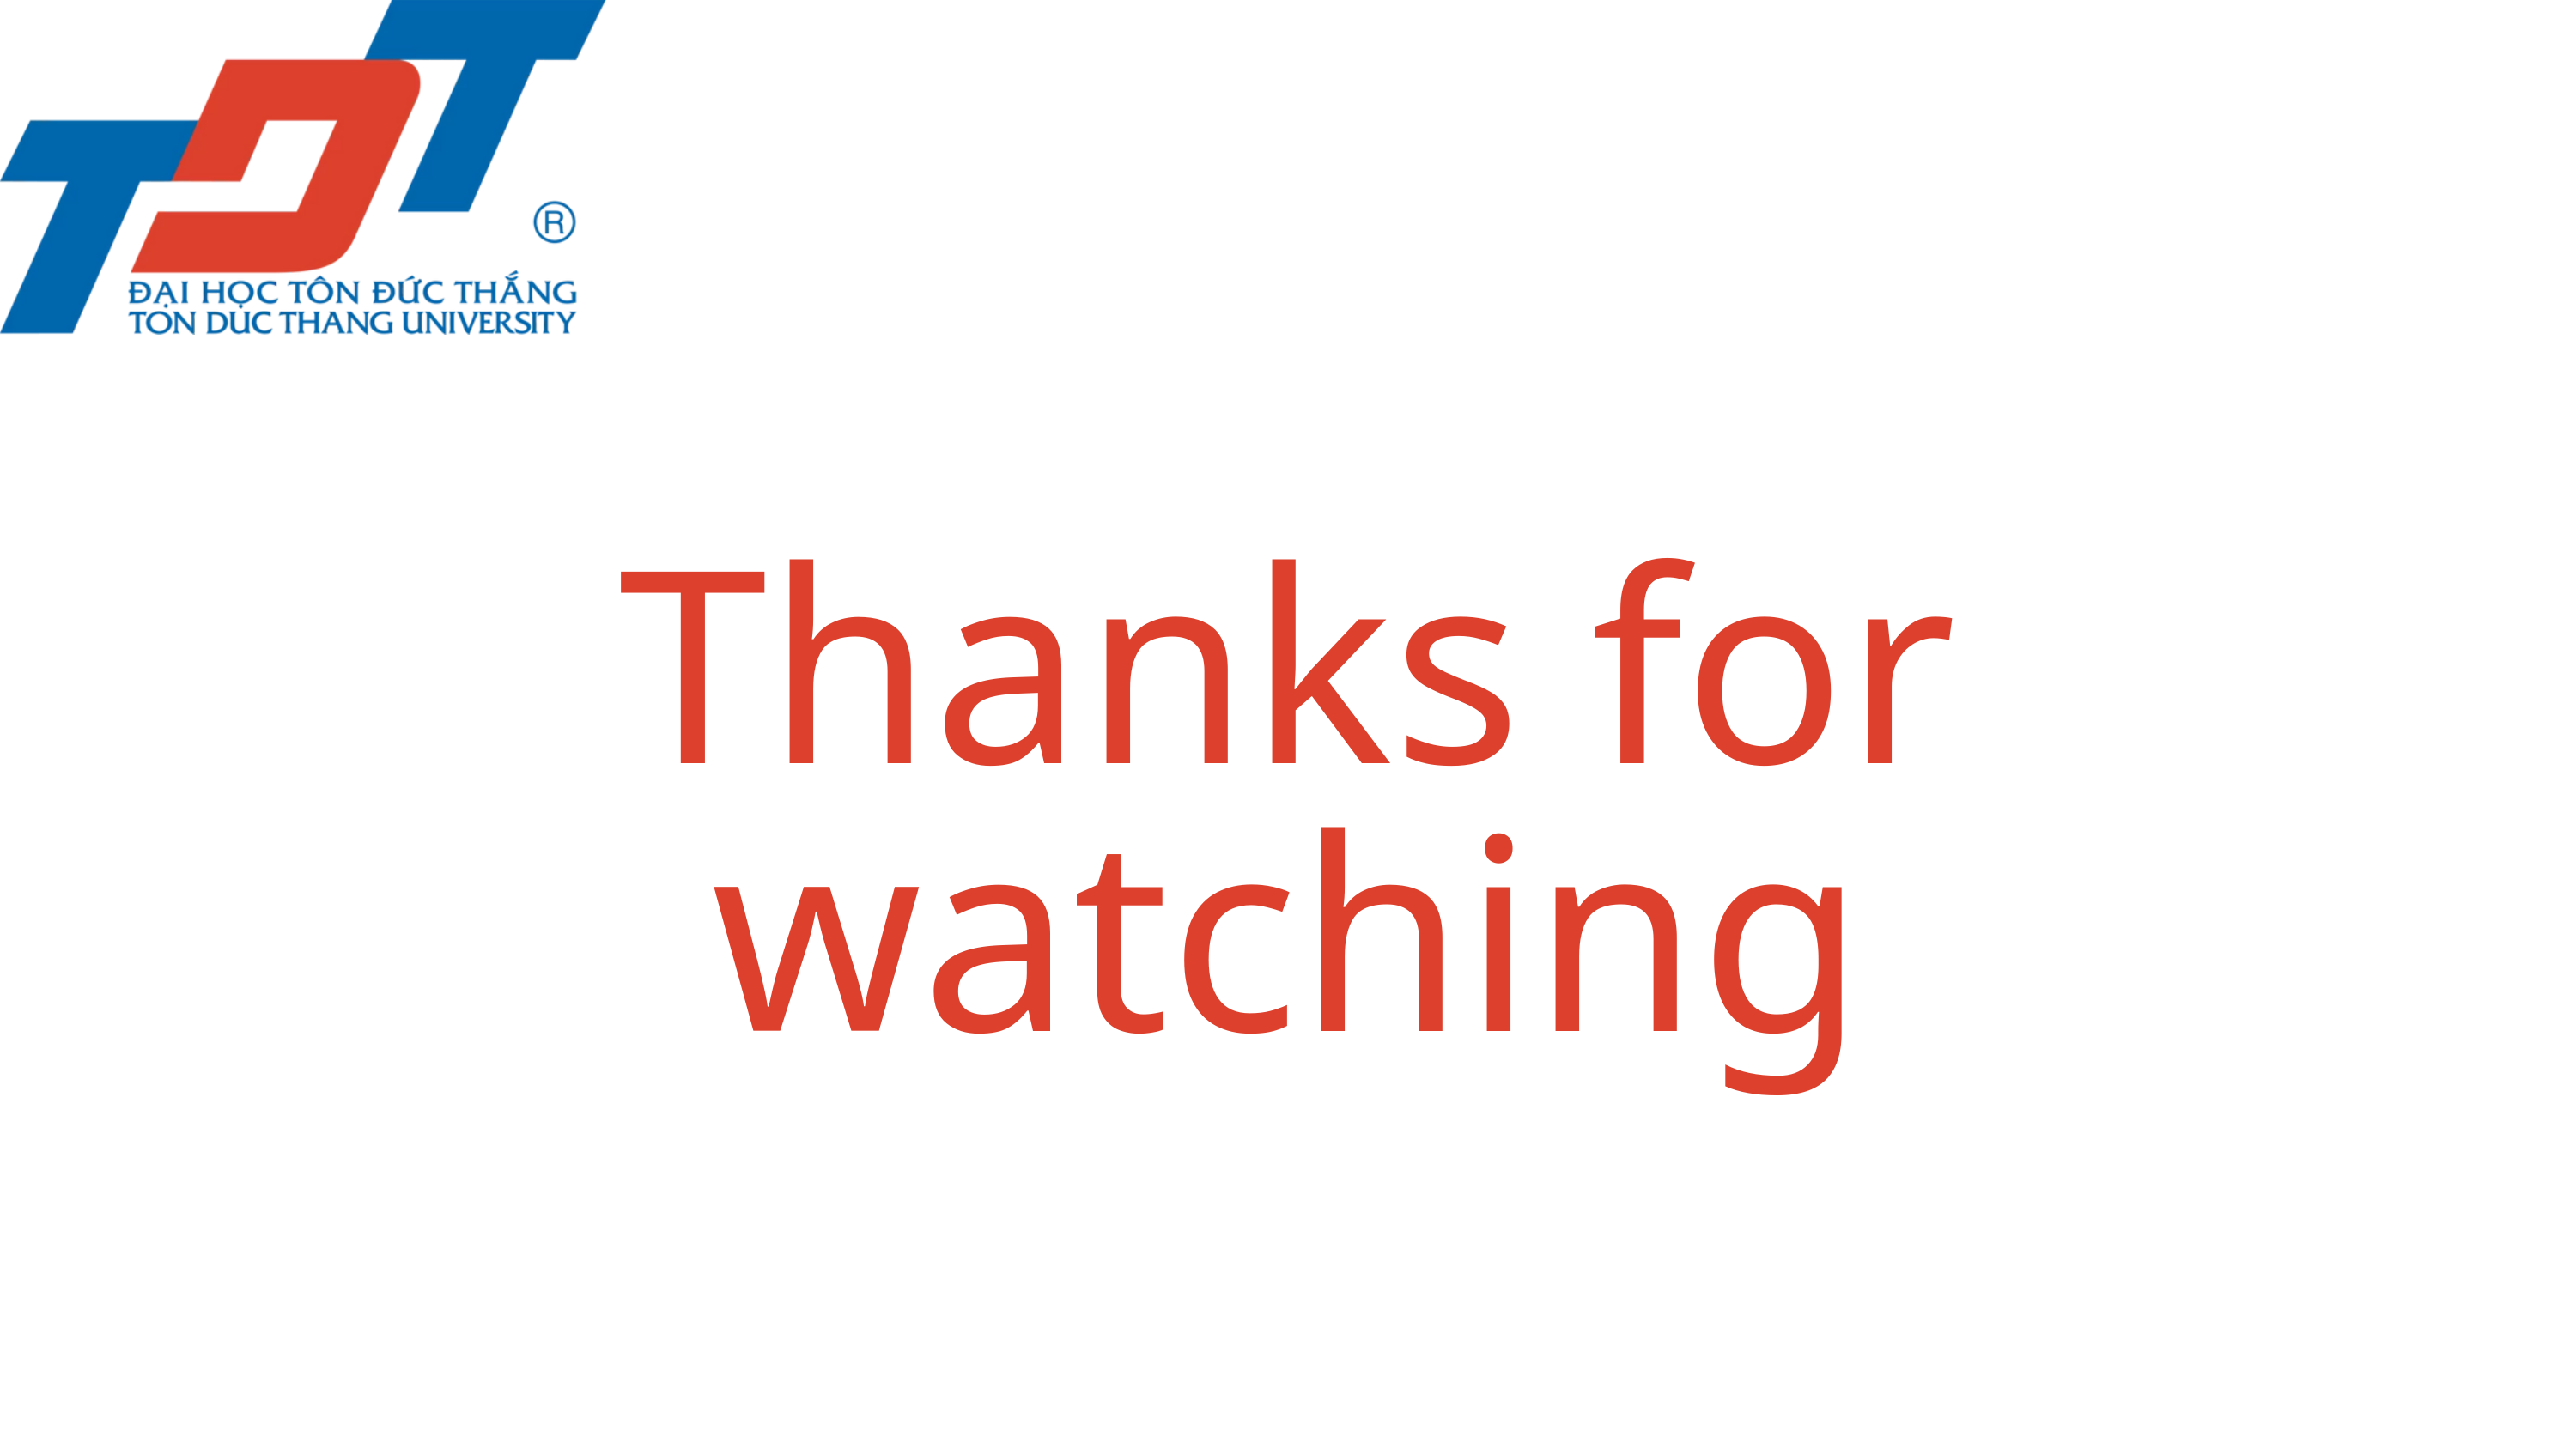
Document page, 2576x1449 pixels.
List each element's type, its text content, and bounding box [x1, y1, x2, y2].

text_box [0, 0, 606, 335]
text_box Thanks for watching [453, 549, 2123, 1086]
